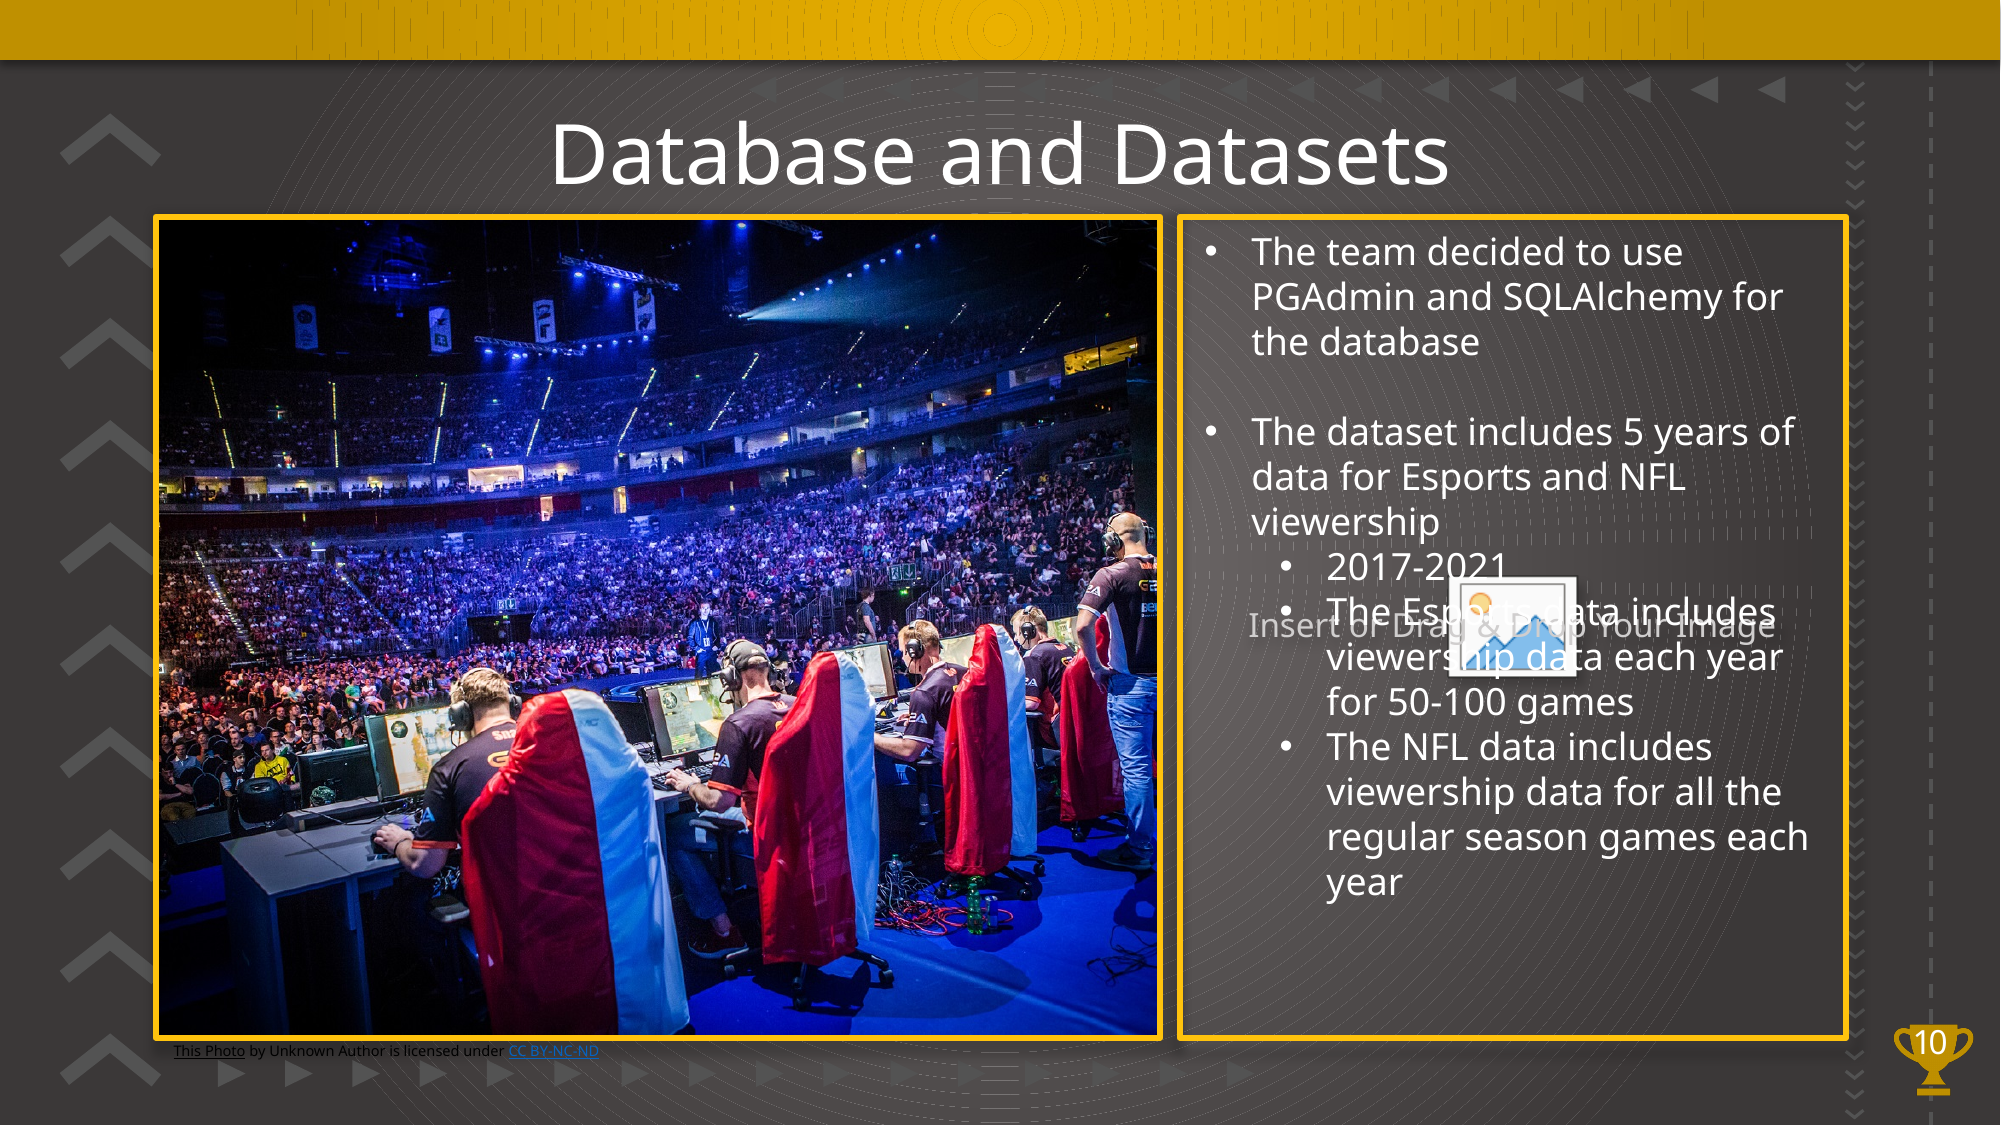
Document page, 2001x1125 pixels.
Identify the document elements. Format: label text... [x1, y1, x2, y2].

title Database and Datasets [0, 59, 2000, 257]
picture [1182, 219, 1843, 1035]
text_box This Photo by Unknown Author is licensed under CC BY-NC-ND [158, 1035, 1157, 1070]
picture [1889, 1015, 1978, 1105]
slide_number 10 [1512, 1014, 1963, 1074]
picture [158, 219, 1157, 1035]
